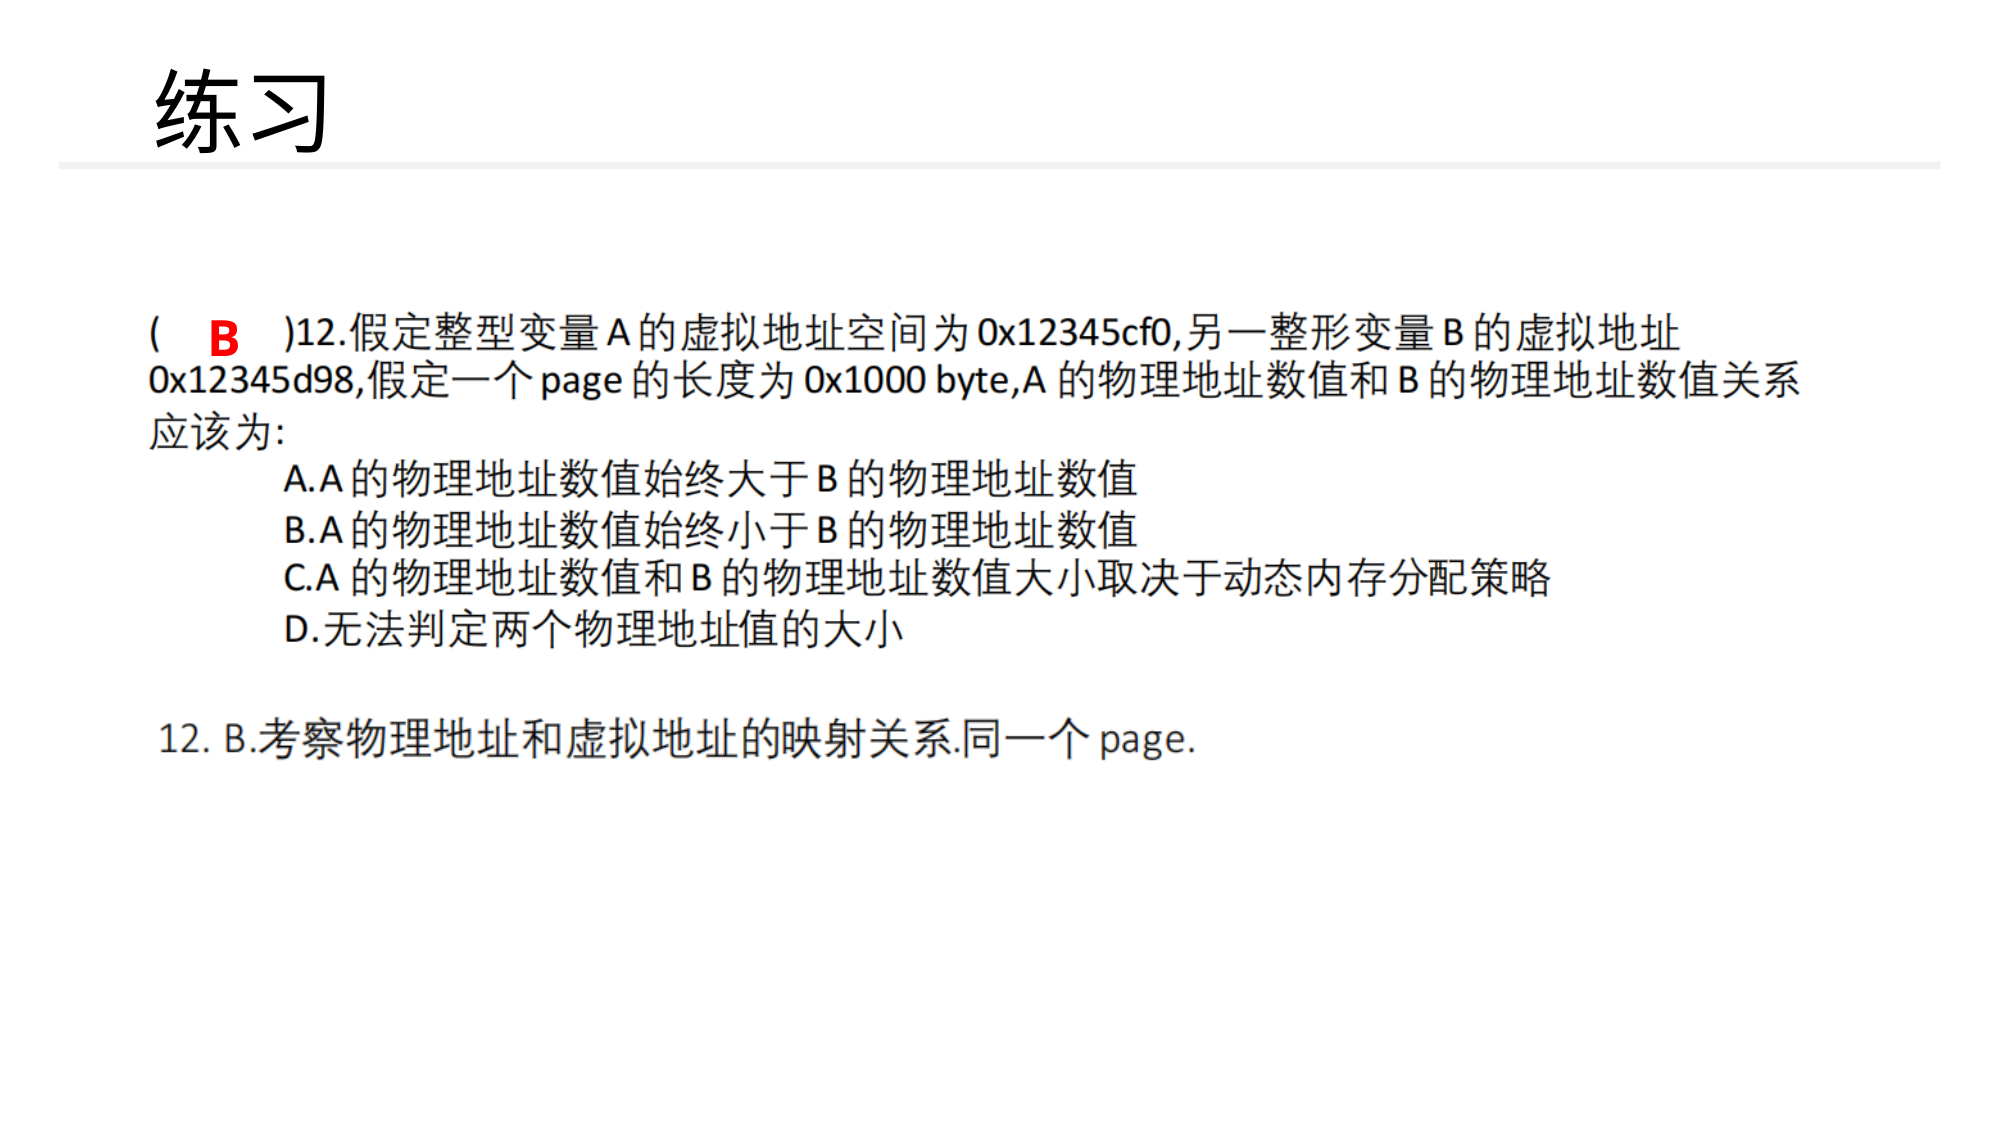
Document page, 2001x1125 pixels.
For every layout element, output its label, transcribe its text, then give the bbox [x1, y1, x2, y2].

title 练习 [137, 59, 1863, 278]
picture [137, 299, 1819, 665]
picture [137, 711, 1224, 773]
